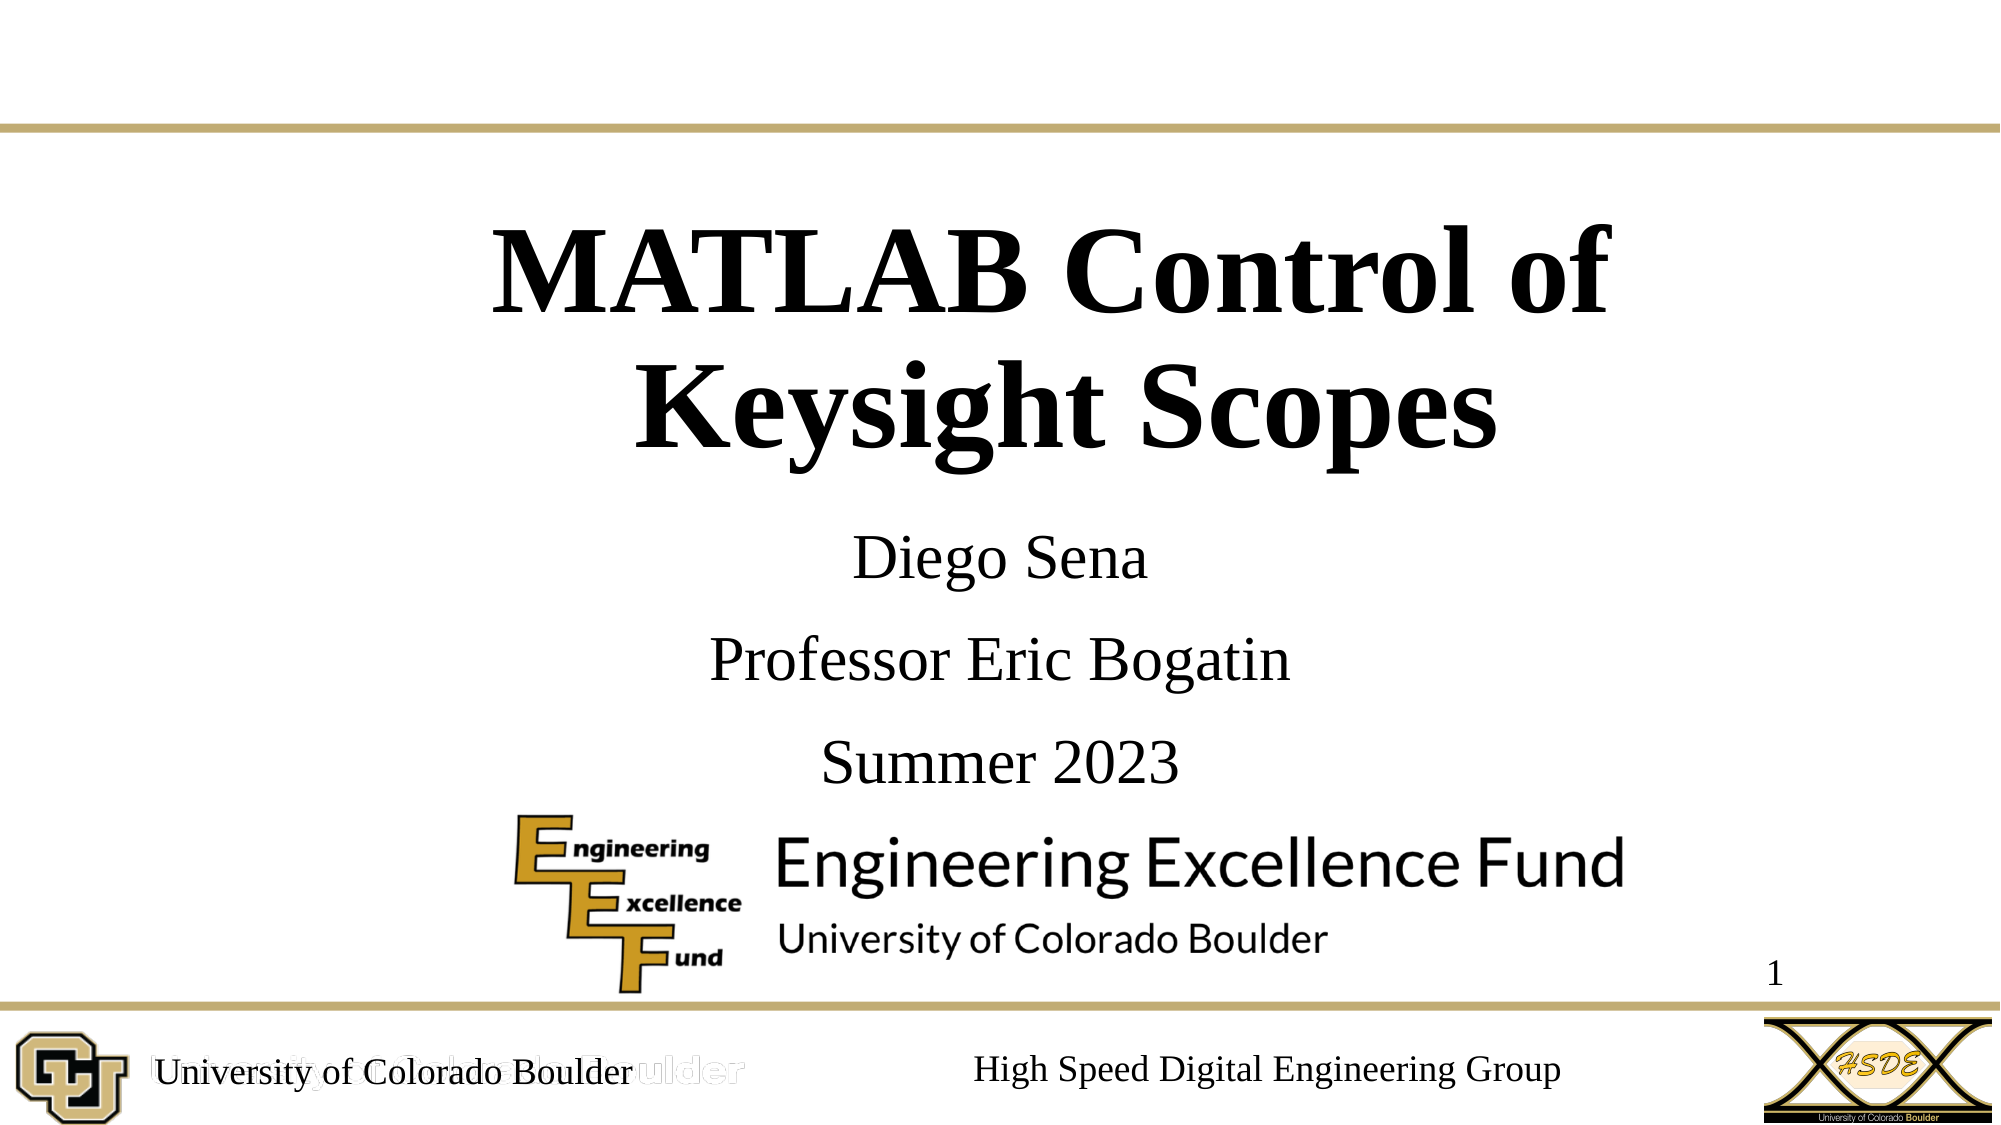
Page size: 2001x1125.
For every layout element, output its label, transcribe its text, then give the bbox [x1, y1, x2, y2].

subtitle Diego Sena Professor Eric Bogatin Summer 2023 [249, 506, 1752, 805]
picture [507, 811, 1627, 997]
title MATLAB Control of Keysight Scopes [249, 184, 1885, 483]
slide_number 1 [1751, 940, 2000, 1001]
picture [1764, 1017, 1992, 1123]
picture [15, 1011, 794, 1125]
